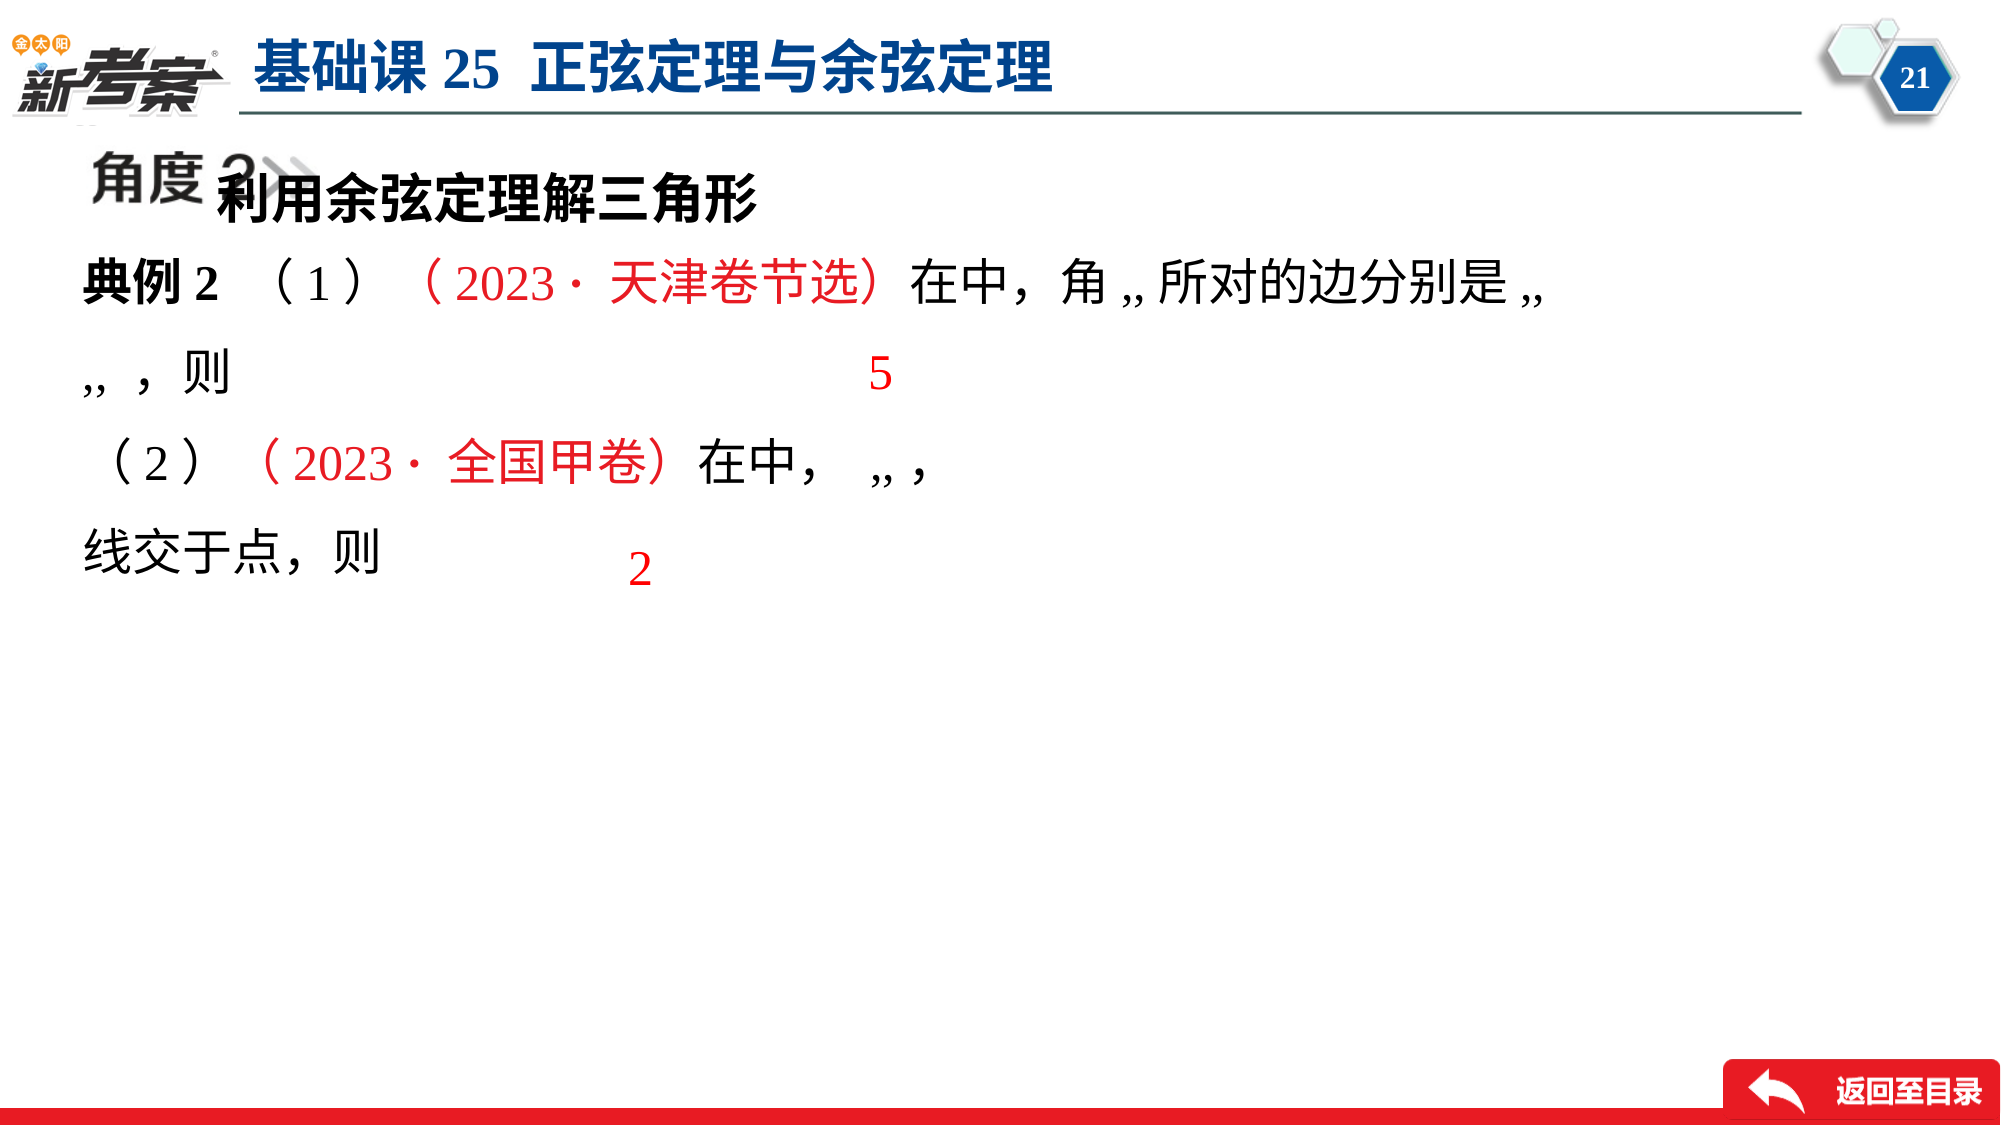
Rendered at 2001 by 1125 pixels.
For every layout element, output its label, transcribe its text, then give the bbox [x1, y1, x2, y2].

text_box 5 [850, 312, 912, 391]
text_box &2& 利用余弦定理解三角形 [82, 123, 1917, 243]
picture [0, 0, 2001, 1125]
text_box 2 [610, 508, 672, 587]
